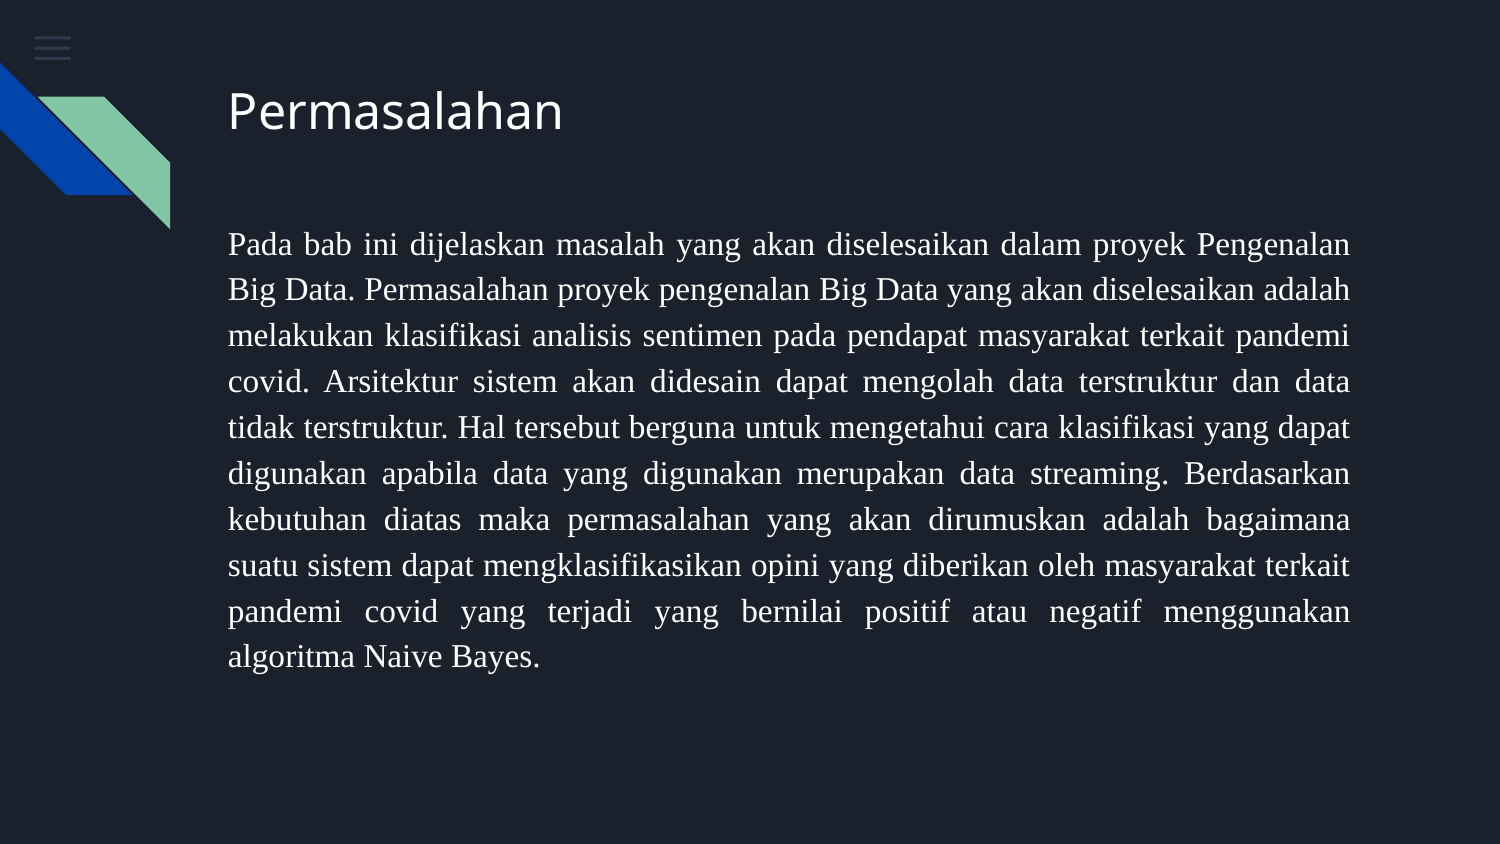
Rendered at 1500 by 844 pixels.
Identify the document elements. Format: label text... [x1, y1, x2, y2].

title Permasalahan [212, 64, 1368, 200]
list Pada bab ini dijelaskan masalah yang akan diselesaikan dalam proyek Pengenalan Big Data. Permasalahan proyek pengenalan Big Data yang akan diselesaikan adalah melakukan klasifikasi analisis sentimen pada pendapat masyarakat terkait pandemi covid. Arsitektur sistem akan didesain dapat mengolah data terstruktur dan data tidak terstruktur. Hal tersebut berguna untuk mengetahui cara klasifikasi yang dapat digunakan apabila data yang digunakan merupakan data streaming. Berdasarkan kebutuhan diatas maka permasalahan yang akan dirumuskan adalah bagaimana suatu sistem dapat mengklasifikasikan opini yang diberikan oleh masyarakat terkait pandemi covid yang terjadi yang bernilai positif atau negatif menggunakan algoritma Naive Bayes. [212, 200, 1368, 668]
